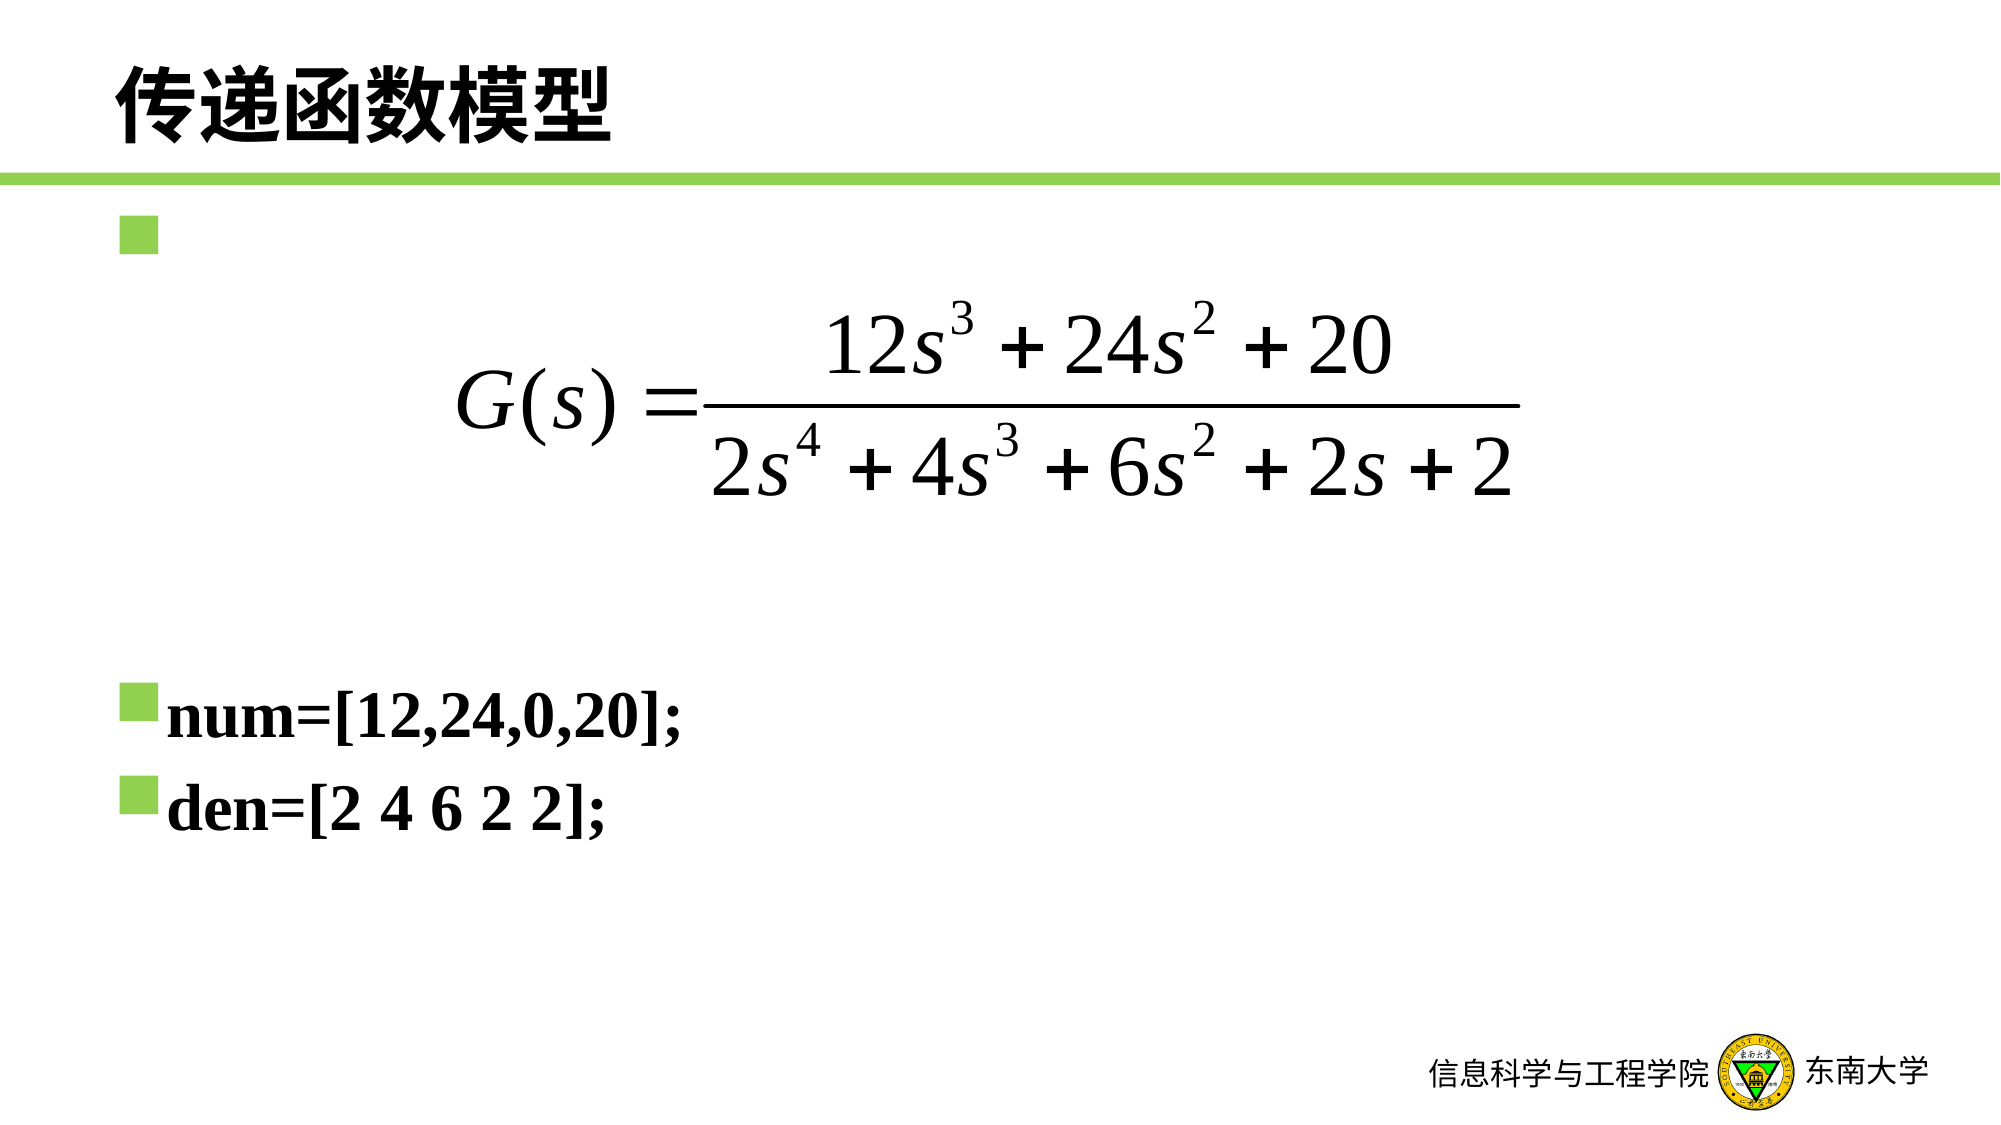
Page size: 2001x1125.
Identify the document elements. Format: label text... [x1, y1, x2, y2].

title 传递函数模型 [99, 45, 1900, 161]
list num=[12,24,0,20]; den=[2 4 6 2 2]; [99, 196, 1900, 1005]
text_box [444, 278, 1535, 516]
picture [1715, 1031, 1797, 1111]
